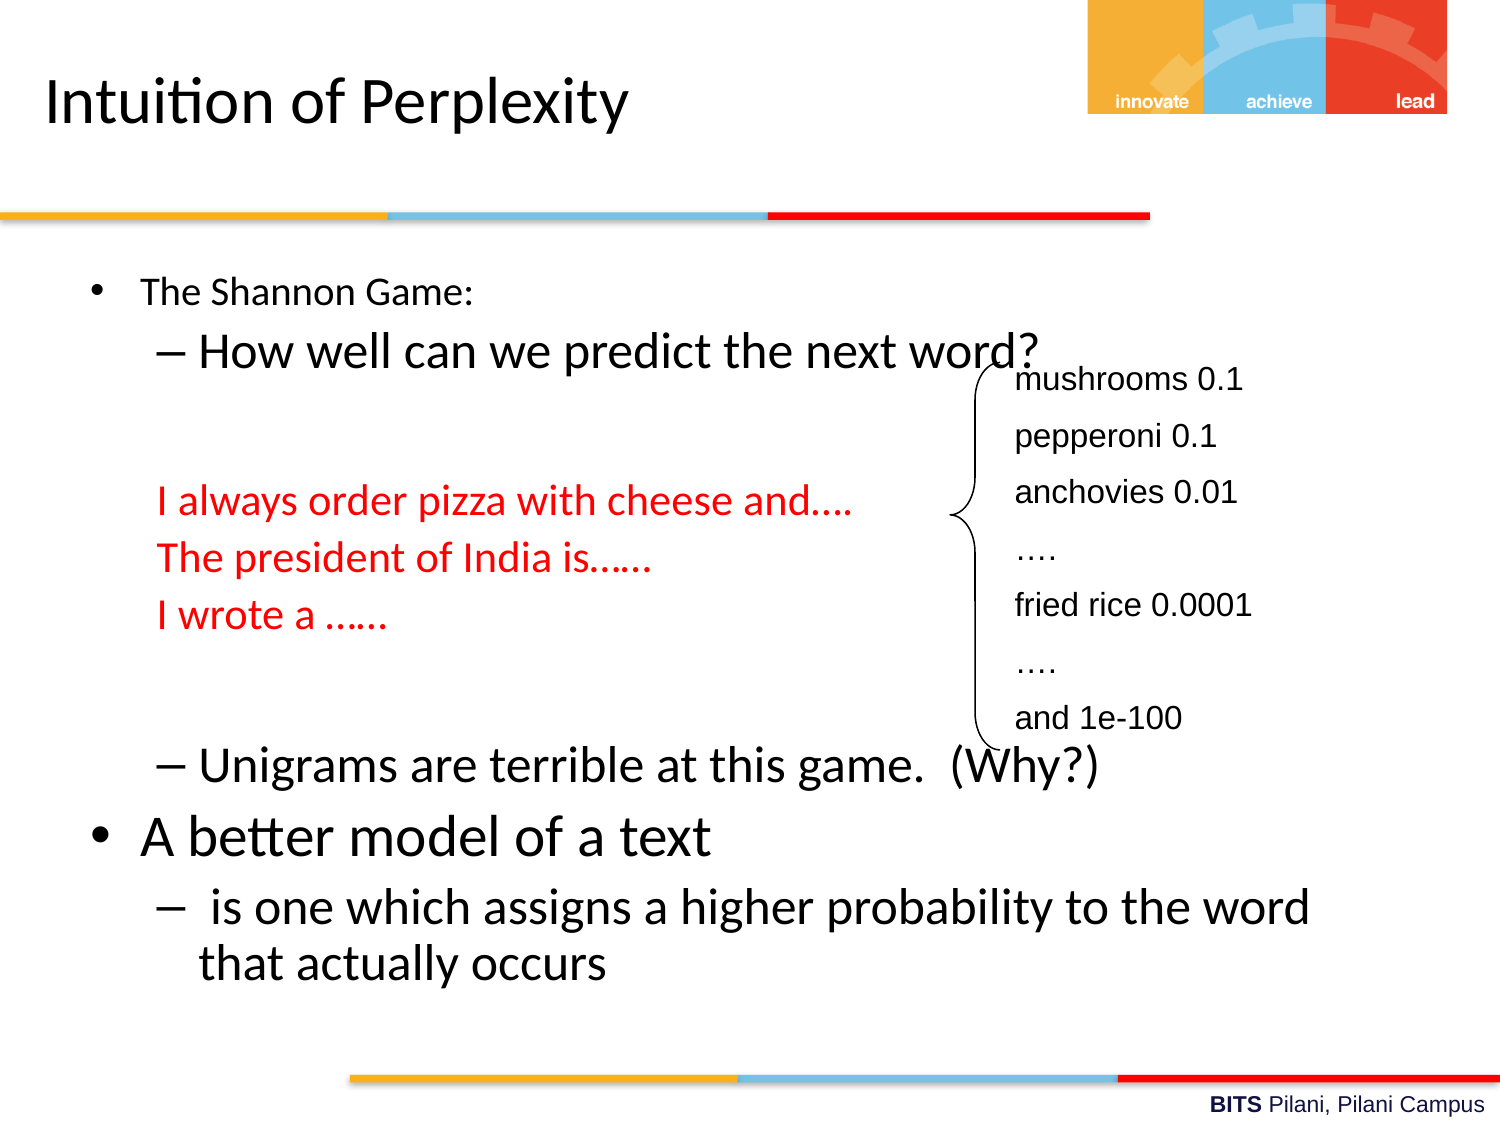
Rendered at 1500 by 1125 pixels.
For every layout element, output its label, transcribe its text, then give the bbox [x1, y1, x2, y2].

list The Shannon Game: How well can we predict the next word? I always order pizza with cheese and…. The president of India is…… I wrote a …… Unigrams are terrible at this game. (Why?) A better model of a text is one which assigns a higher probability to the word that actually occurs [75, 262, 1425, 1005]
title Intuition of Perplexity [29, 35, 1255, 158]
text_box [950, 362, 1001, 750]
picture [1087, 0, 1448, 114]
text_box mushrooms 0.1 pepperoni 0.1 anchovies 0.01 …. fried rice 0.0001 …. and 1e-100 [999, 349, 1300, 745]
